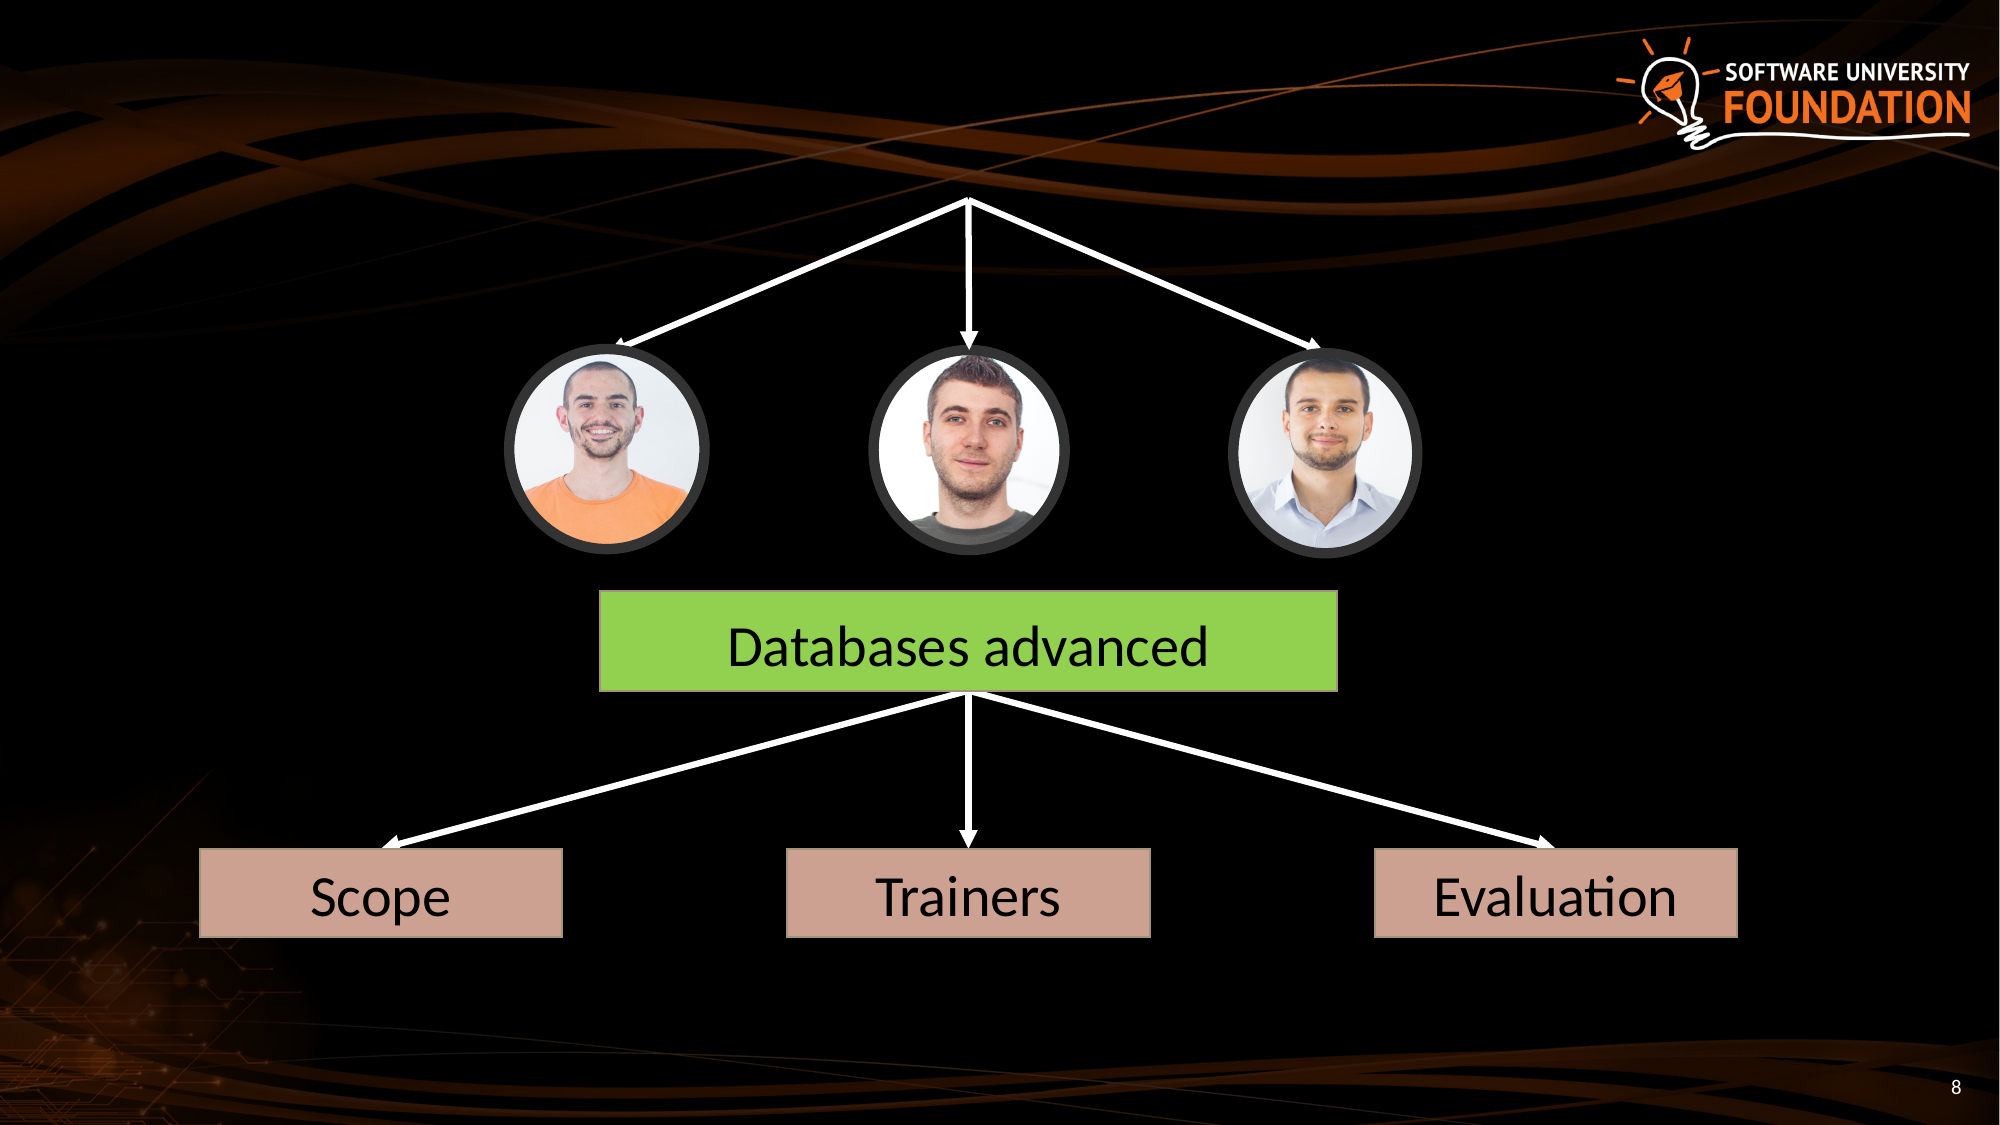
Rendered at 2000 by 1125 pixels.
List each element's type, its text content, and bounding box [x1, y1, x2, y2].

picture [0, 0, 2000, 1125]
slide_number 8 [1897, 1070, 1968, 1103]
text_box Databases advanced [599, 590, 1338, 690]
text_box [380, 690, 968, 849]
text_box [607, 199, 969, 354]
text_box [969, 199, 1326, 354]
text_box Trainers [786, 849, 1151, 938]
text_box Evaluation [1374, 848, 1738, 938]
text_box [968, 690, 1556, 849]
text_box Scope [199, 848, 563, 938]
